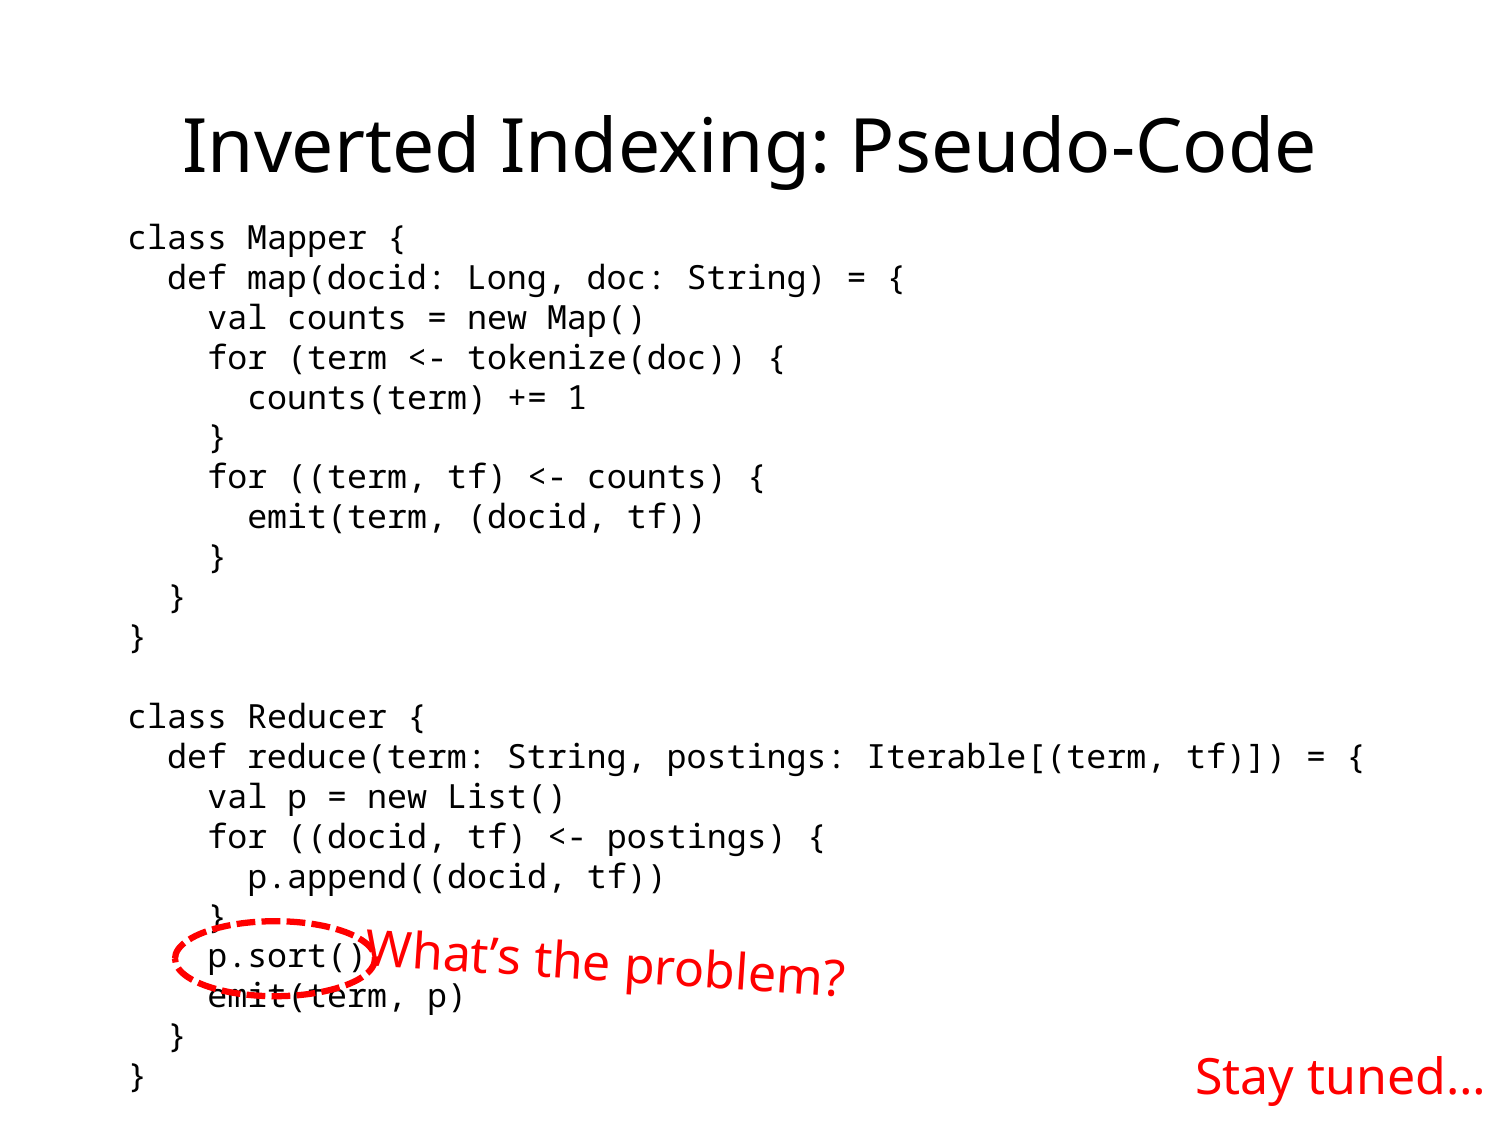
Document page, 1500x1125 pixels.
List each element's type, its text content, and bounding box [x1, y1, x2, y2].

text_box [174, 921, 376, 997]
text_box Stay tuned… [1180, 1037, 1500, 1113]
text_box Inverted Indexing: Pseudo-Code [0, 90, 1500, 203]
text_box class Mapper { def map(docid: Long, doc: String) = { val counts = new Map() for (term <- tokenize(doc)) { counts(term) += 1 } for ((term, tf) <- counts) { emit(term, (docid, tf)) } } } class Reducer { def reduce(term: String, postings: Iterable[(term, tf)]) = { val p = new List() for ((docid, tf) <- postings) { p.append((docid, tf)) } p.sort() emit(term, p) } } [112, 208, 1388, 1102]
text_box What’s the problem? [352, 906, 863, 1017]
